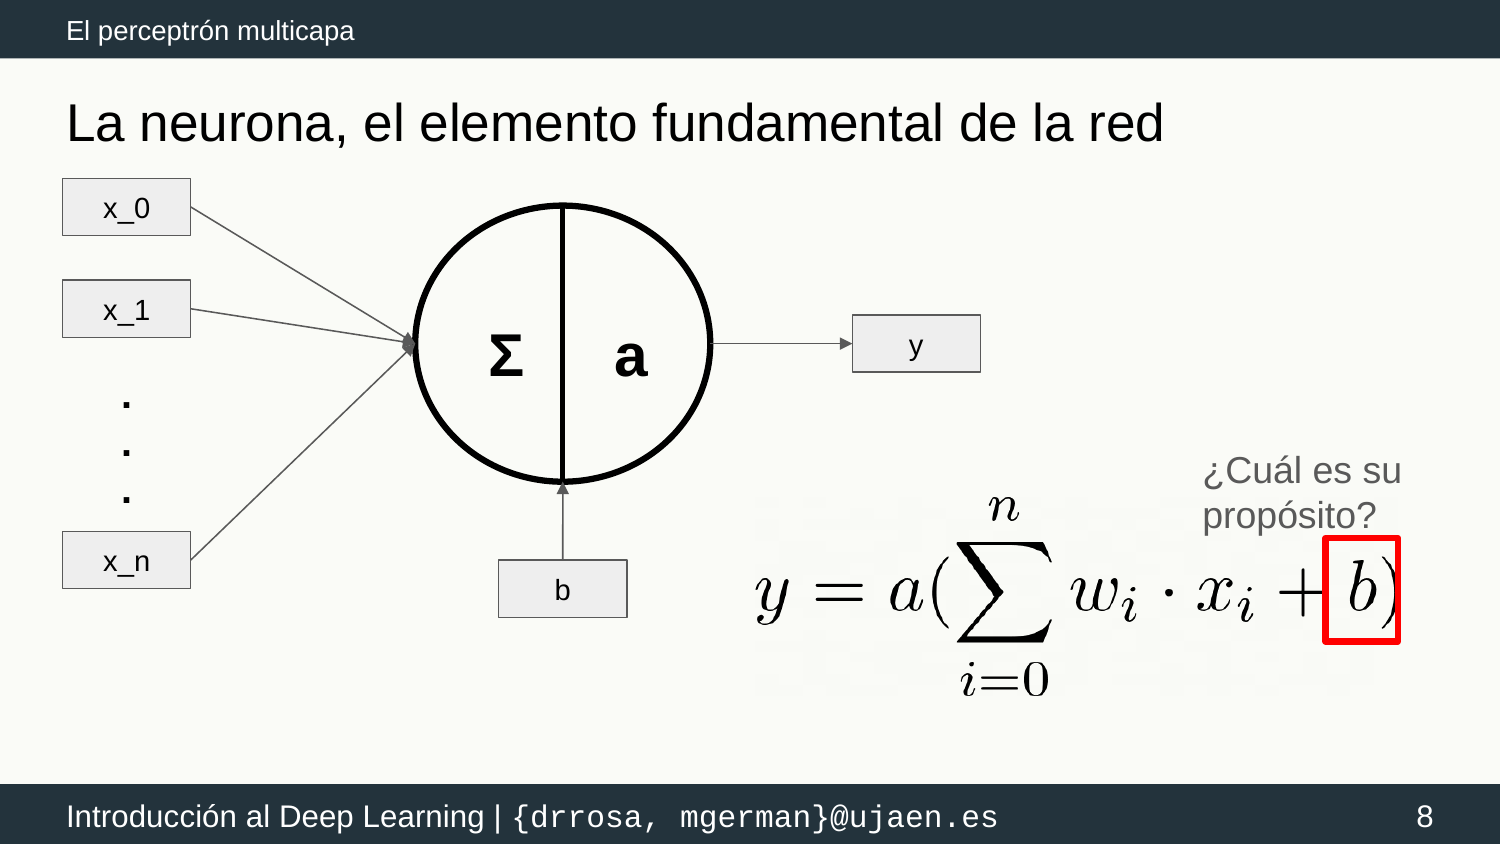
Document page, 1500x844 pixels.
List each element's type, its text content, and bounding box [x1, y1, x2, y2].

text_box y [852, 315, 981, 373]
subtitle El perceptrón multicapa [51, 0, 1262, 62]
text_box x_0 [62, 178, 191, 236]
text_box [190, 206, 416, 308]
text_box x_n [62, 531, 191, 589]
text_box [565, 205, 711, 482]
picture [754, 497, 1399, 696]
text_box Σ [473, 300, 542, 403]
title La neurona, el elemento fundamental de la red [51, 72, 1449, 167]
text_box a [599, 300, 668, 403]
text_box [420, 205, 562, 482]
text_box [190, 343, 416, 561]
slide_number ‹#› [1358, 782, 1449, 844]
text_box . . . [62, 353, 185, 527]
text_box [190, 308, 416, 343]
text_box b [498, 560, 627, 618]
text_box ¿Cuál es su propósito? [1187, 431, 1494, 552]
text_box x_1 [62, 280, 185, 338]
